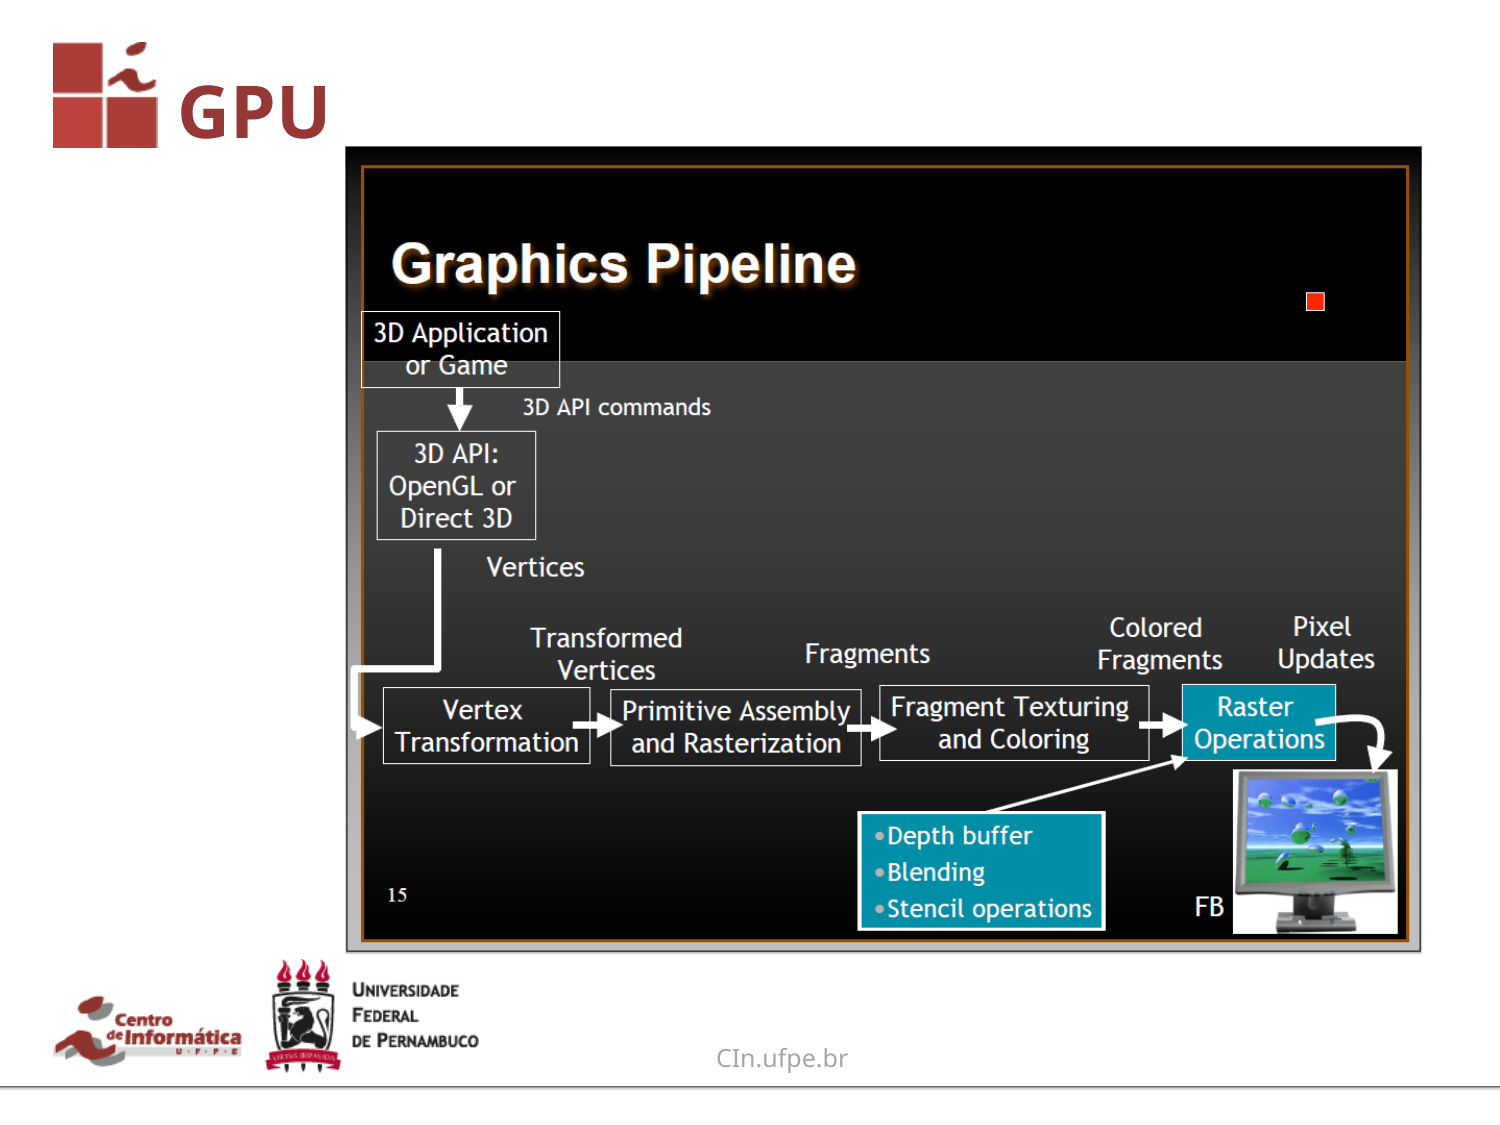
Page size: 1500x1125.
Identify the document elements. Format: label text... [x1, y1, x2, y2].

text_box CIn.ufpe.br [701, 1035, 864, 1080]
picture [52, 135, 1428, 1074]
picture [0, 1086, 1500, 1091]
text_box GPU [162, 22, 1478, 197]
picture [52, 42, 159, 148]
